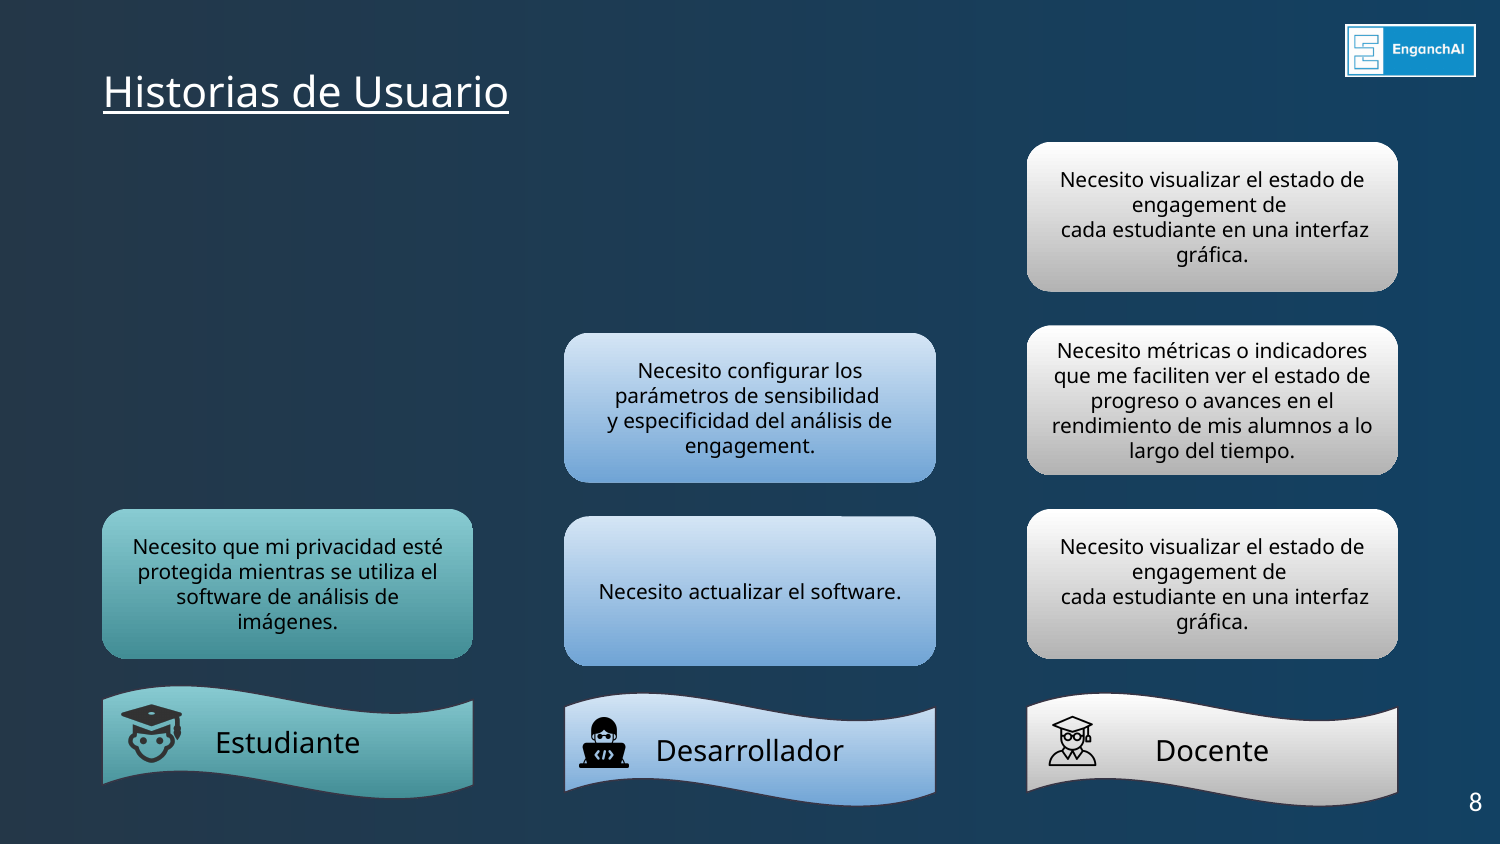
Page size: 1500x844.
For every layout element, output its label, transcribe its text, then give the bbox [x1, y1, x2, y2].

text_box Necesito visualizar el estado de engagement de cada estudiante en una interfaz gráfica. [1026, 141, 1398, 292]
text_box Necesito visualizar el estado de engagement de cada estudiante en una interfaz gráfica. [1026, 508, 1398, 659]
picture [1345, 24, 1476, 77]
text_box Estudiante [102, 685, 474, 799]
text_box Necesito actualizar el software. [564, 516, 936, 667]
picture [1042, 712, 1103, 773]
picture [578, 717, 630, 768]
picture [121, 702, 182, 763]
title Historias de Usuario [35, 24, 577, 162]
text_box Desarrollador [564, 692, 936, 807]
text_box Necesito configurar los parámetros de sensibilidad y especificidad del análisis de engagement. [564, 332, 936, 483]
text_box Necesito métricas o indicadores que me faciliten ver el estado de progreso o avances en el rendimiento de mis alumnos a lo largo del tiempo. [1026, 325, 1398, 476]
text_box Docente [1026, 692, 1398, 807]
slide_number ‹#› [1403, 779, 1494, 844]
text_box Necesito que mi privacidad esté protegida mientras se utiliza el software de análisis de imágenes. [102, 508, 474, 659]
